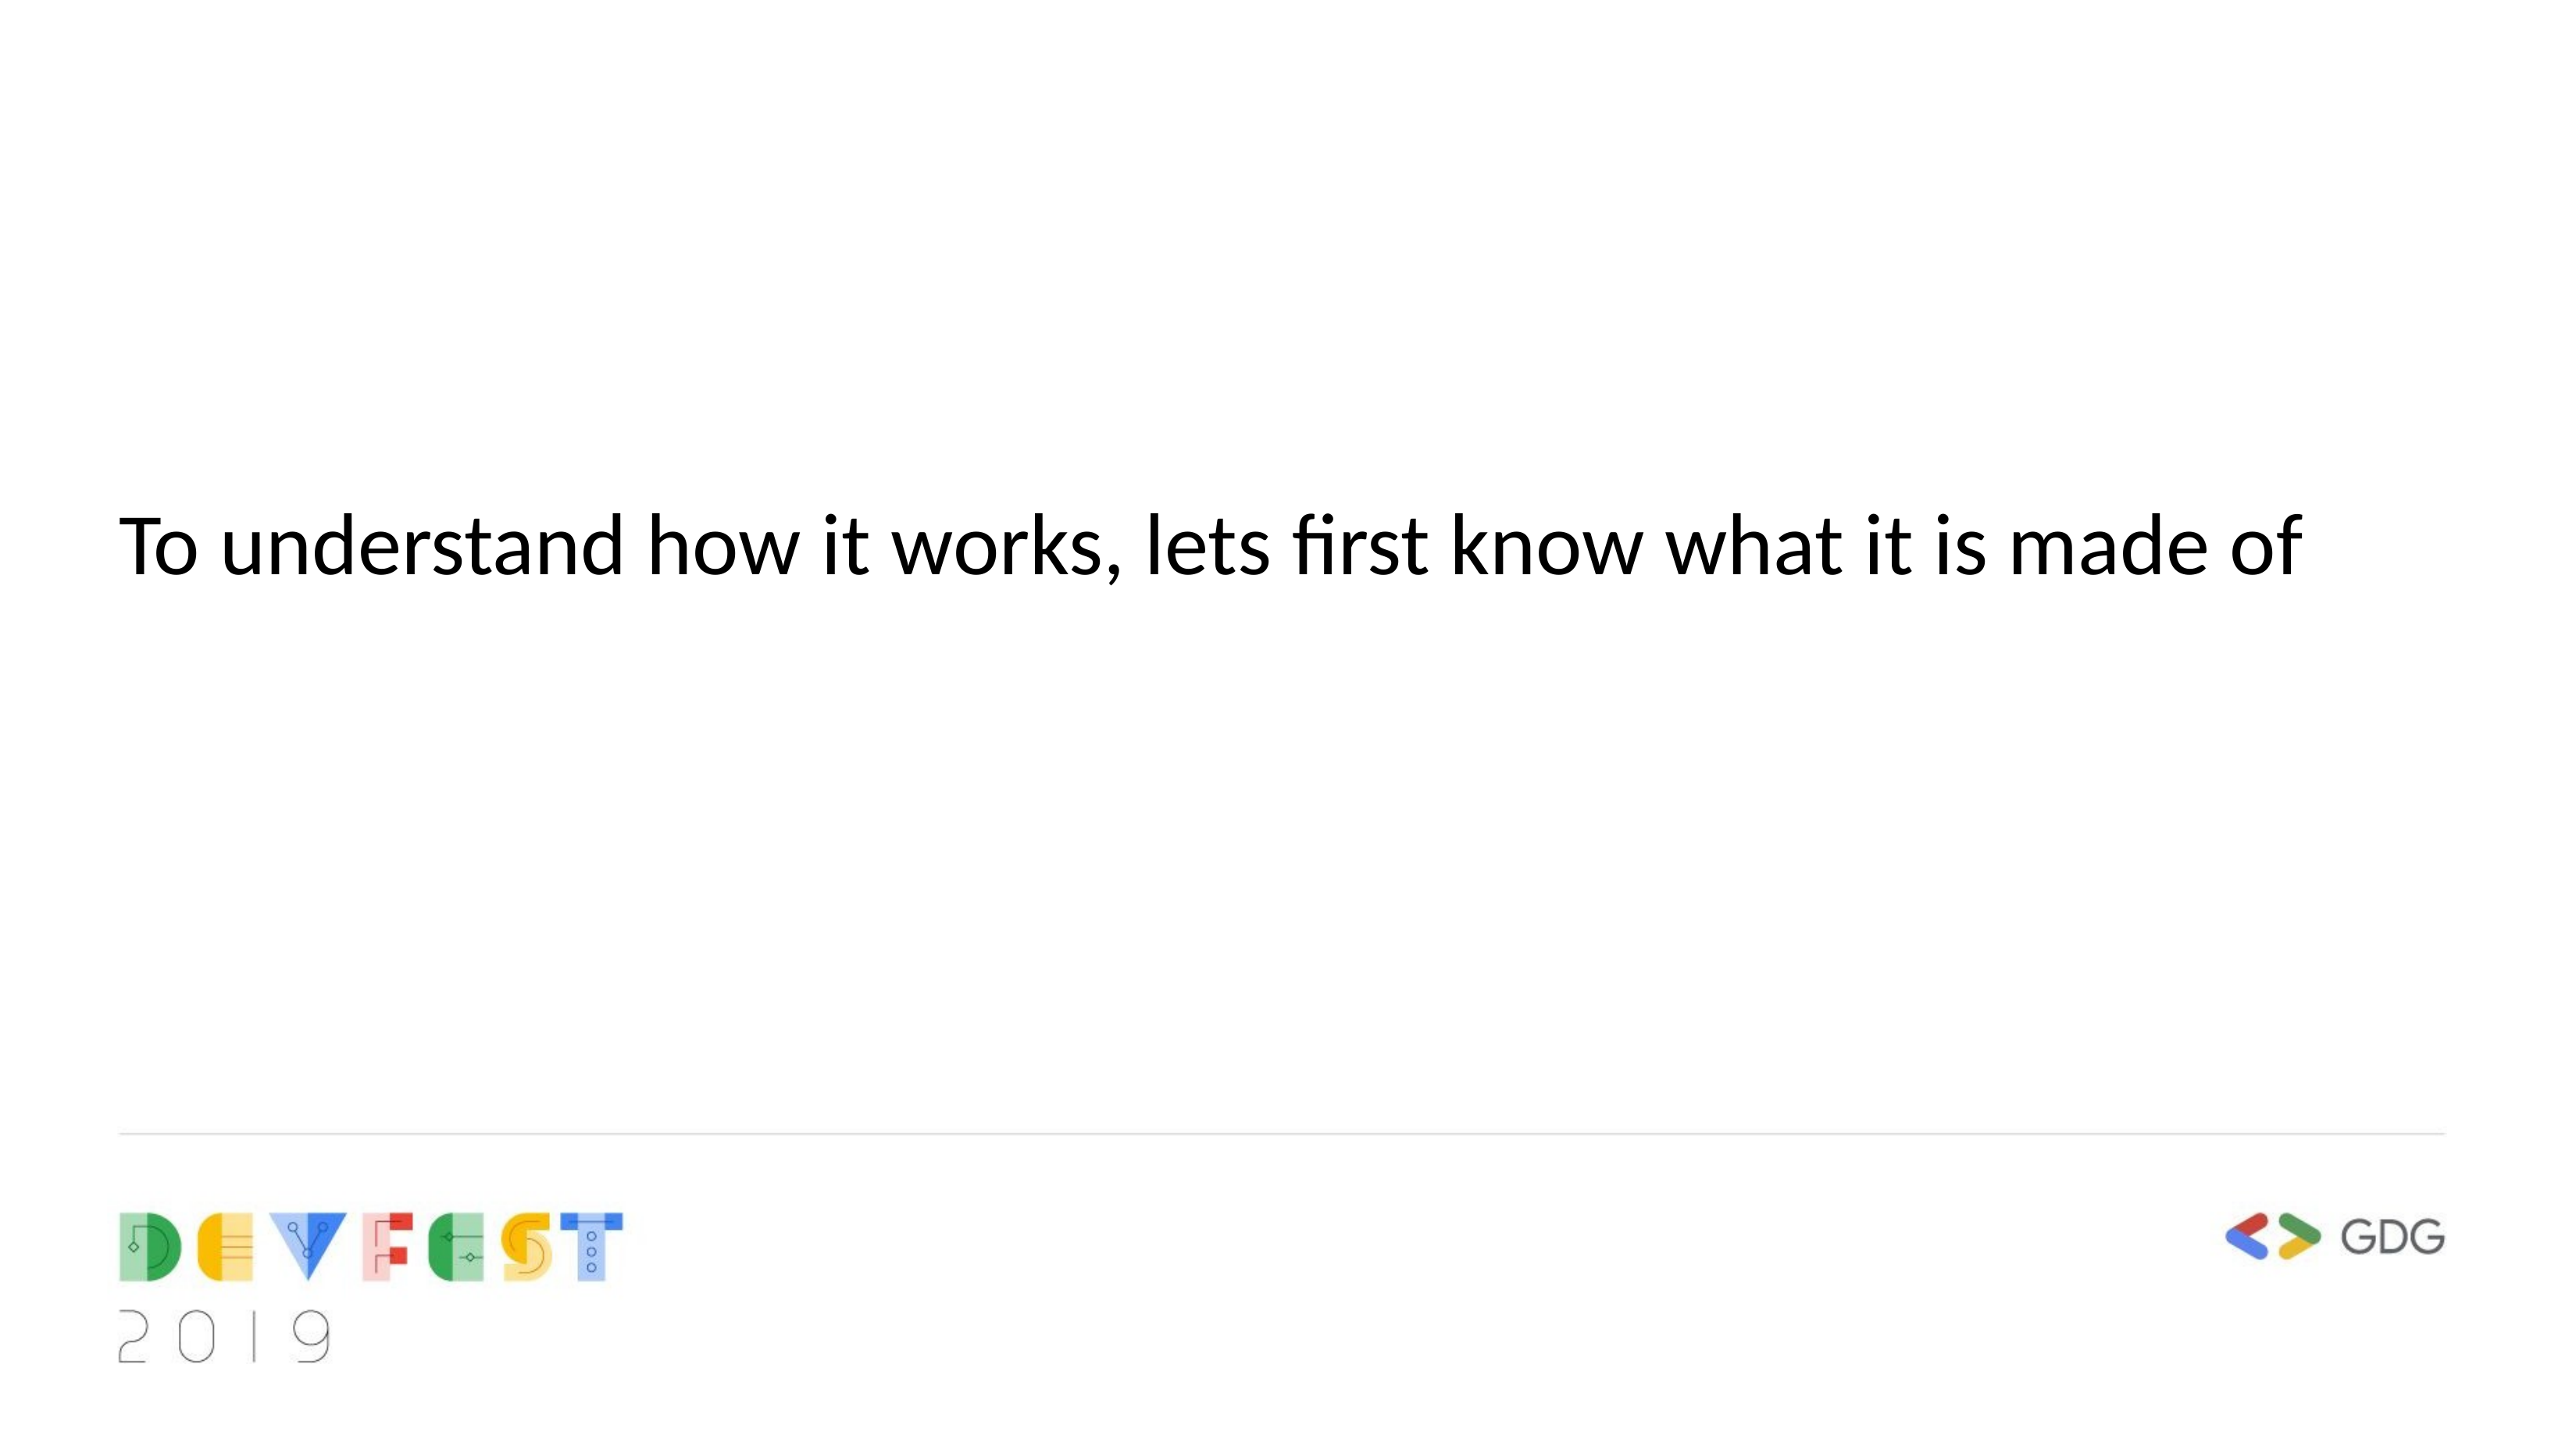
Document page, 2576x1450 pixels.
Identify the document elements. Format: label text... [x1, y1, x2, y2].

text_box [107, 1127, 2447, 1364]
text_box To understand how it works, lets first know what it is made of [107, 480, 2400, 598]
